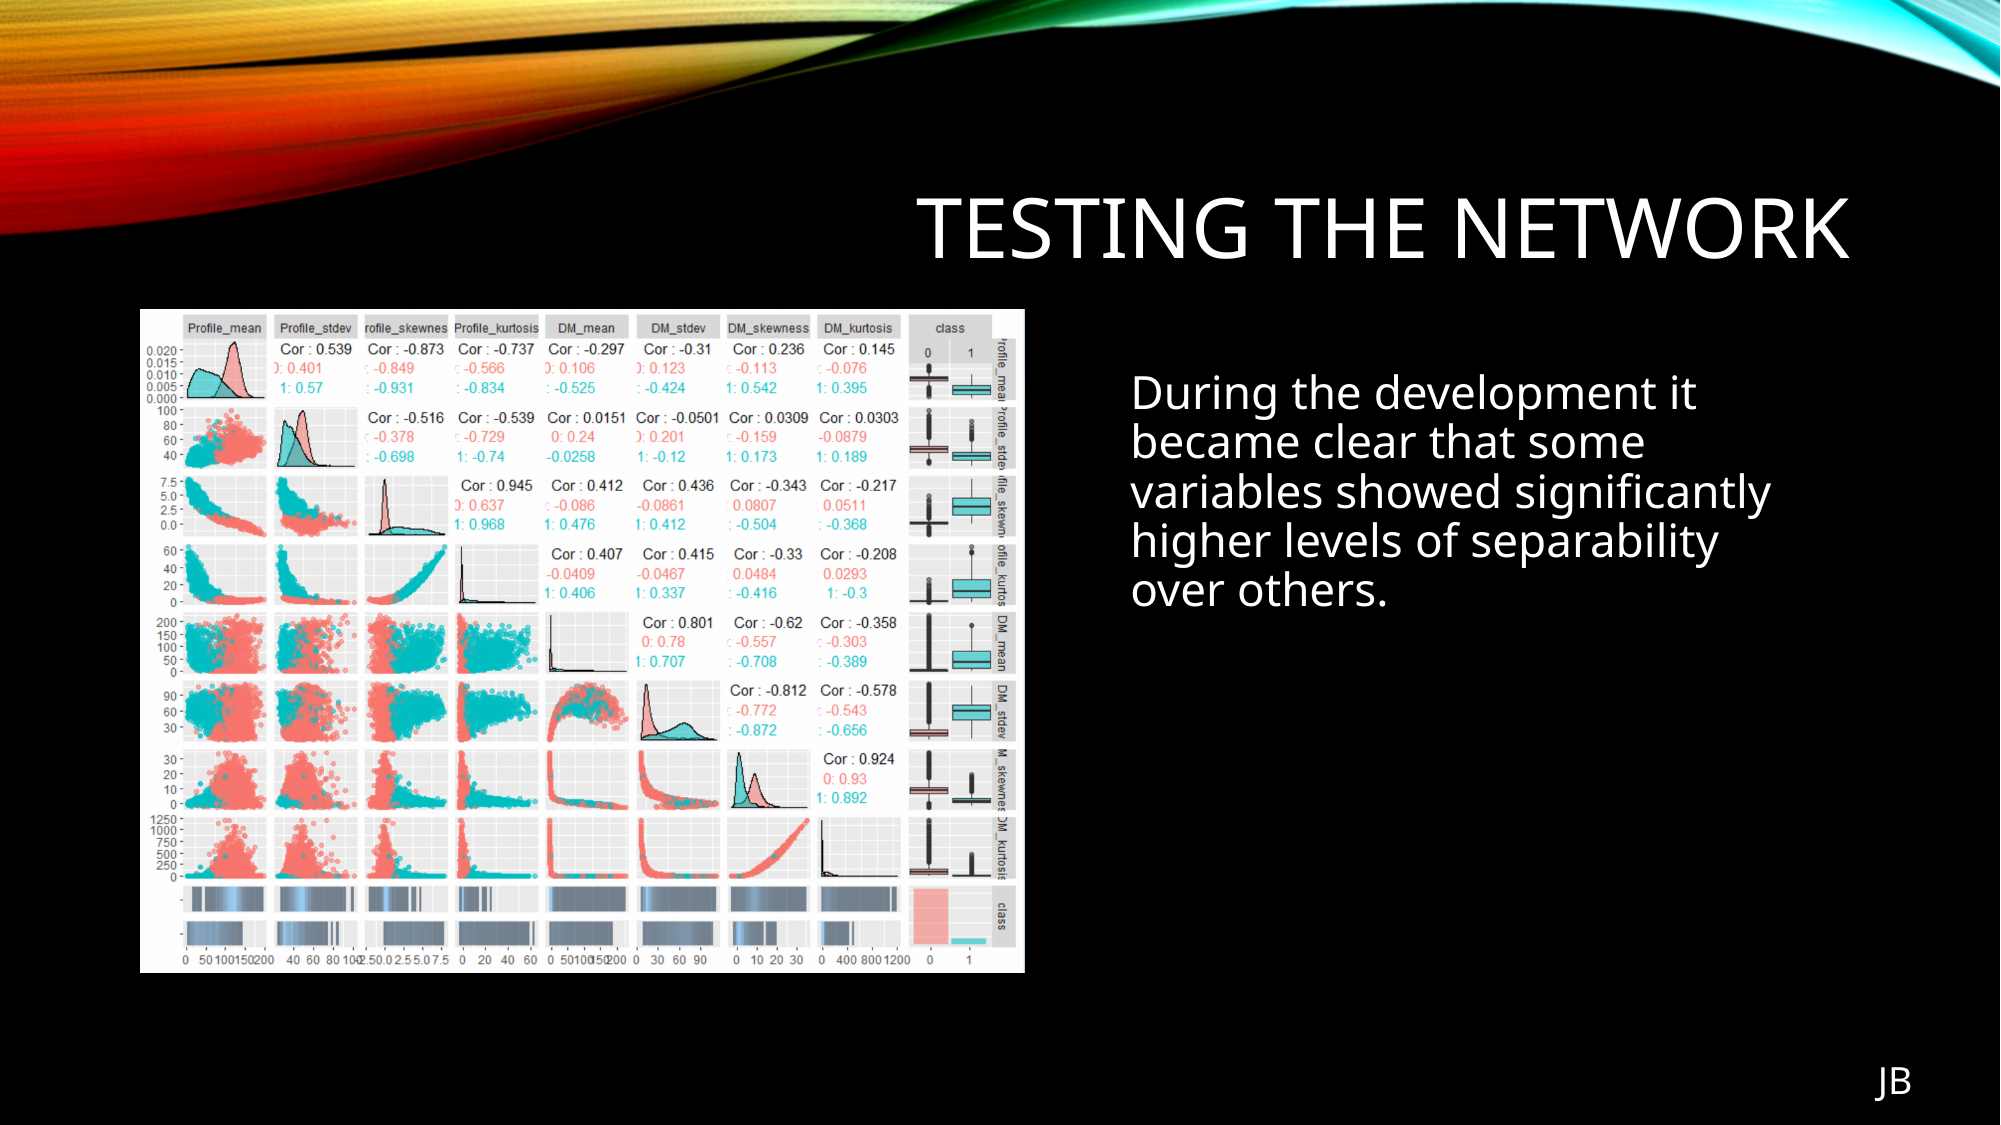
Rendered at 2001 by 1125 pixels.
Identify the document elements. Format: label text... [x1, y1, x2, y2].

title Testing the network [474, 125, 1888, 338]
list During the development it became clear that some variables showed significantly higher levels of separability over others. [1115, 362, 1809, 1023]
text_box JB [1863, 1049, 2000, 1109]
picture [140, 309, 1026, 974]
picture [0, 0, 2000, 237]
